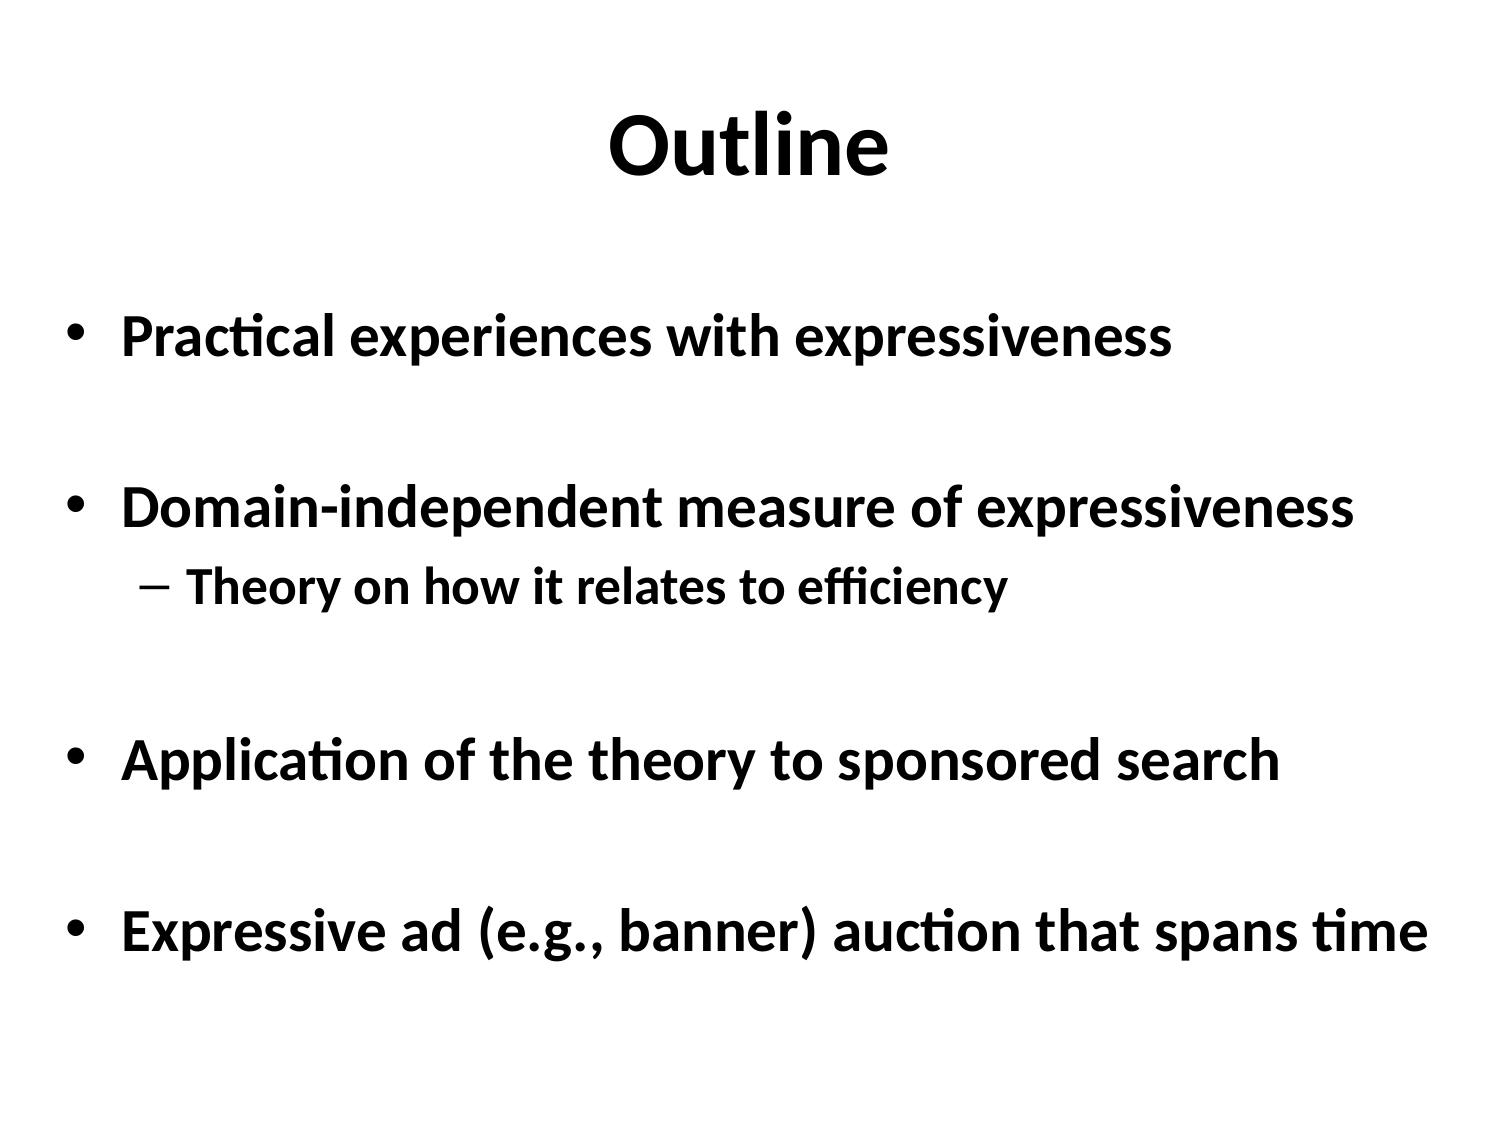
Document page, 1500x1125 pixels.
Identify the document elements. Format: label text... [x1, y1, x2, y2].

list Practical experiences with expressiveness Domain-independent measure of expressiveness Theory on how it relates to efficiency Application of the theory to sponsored search Expressive ad (e.g., banner) auction that spans time [50, 287, 1463, 1038]
title Outline [75, 45, 1425, 233]
